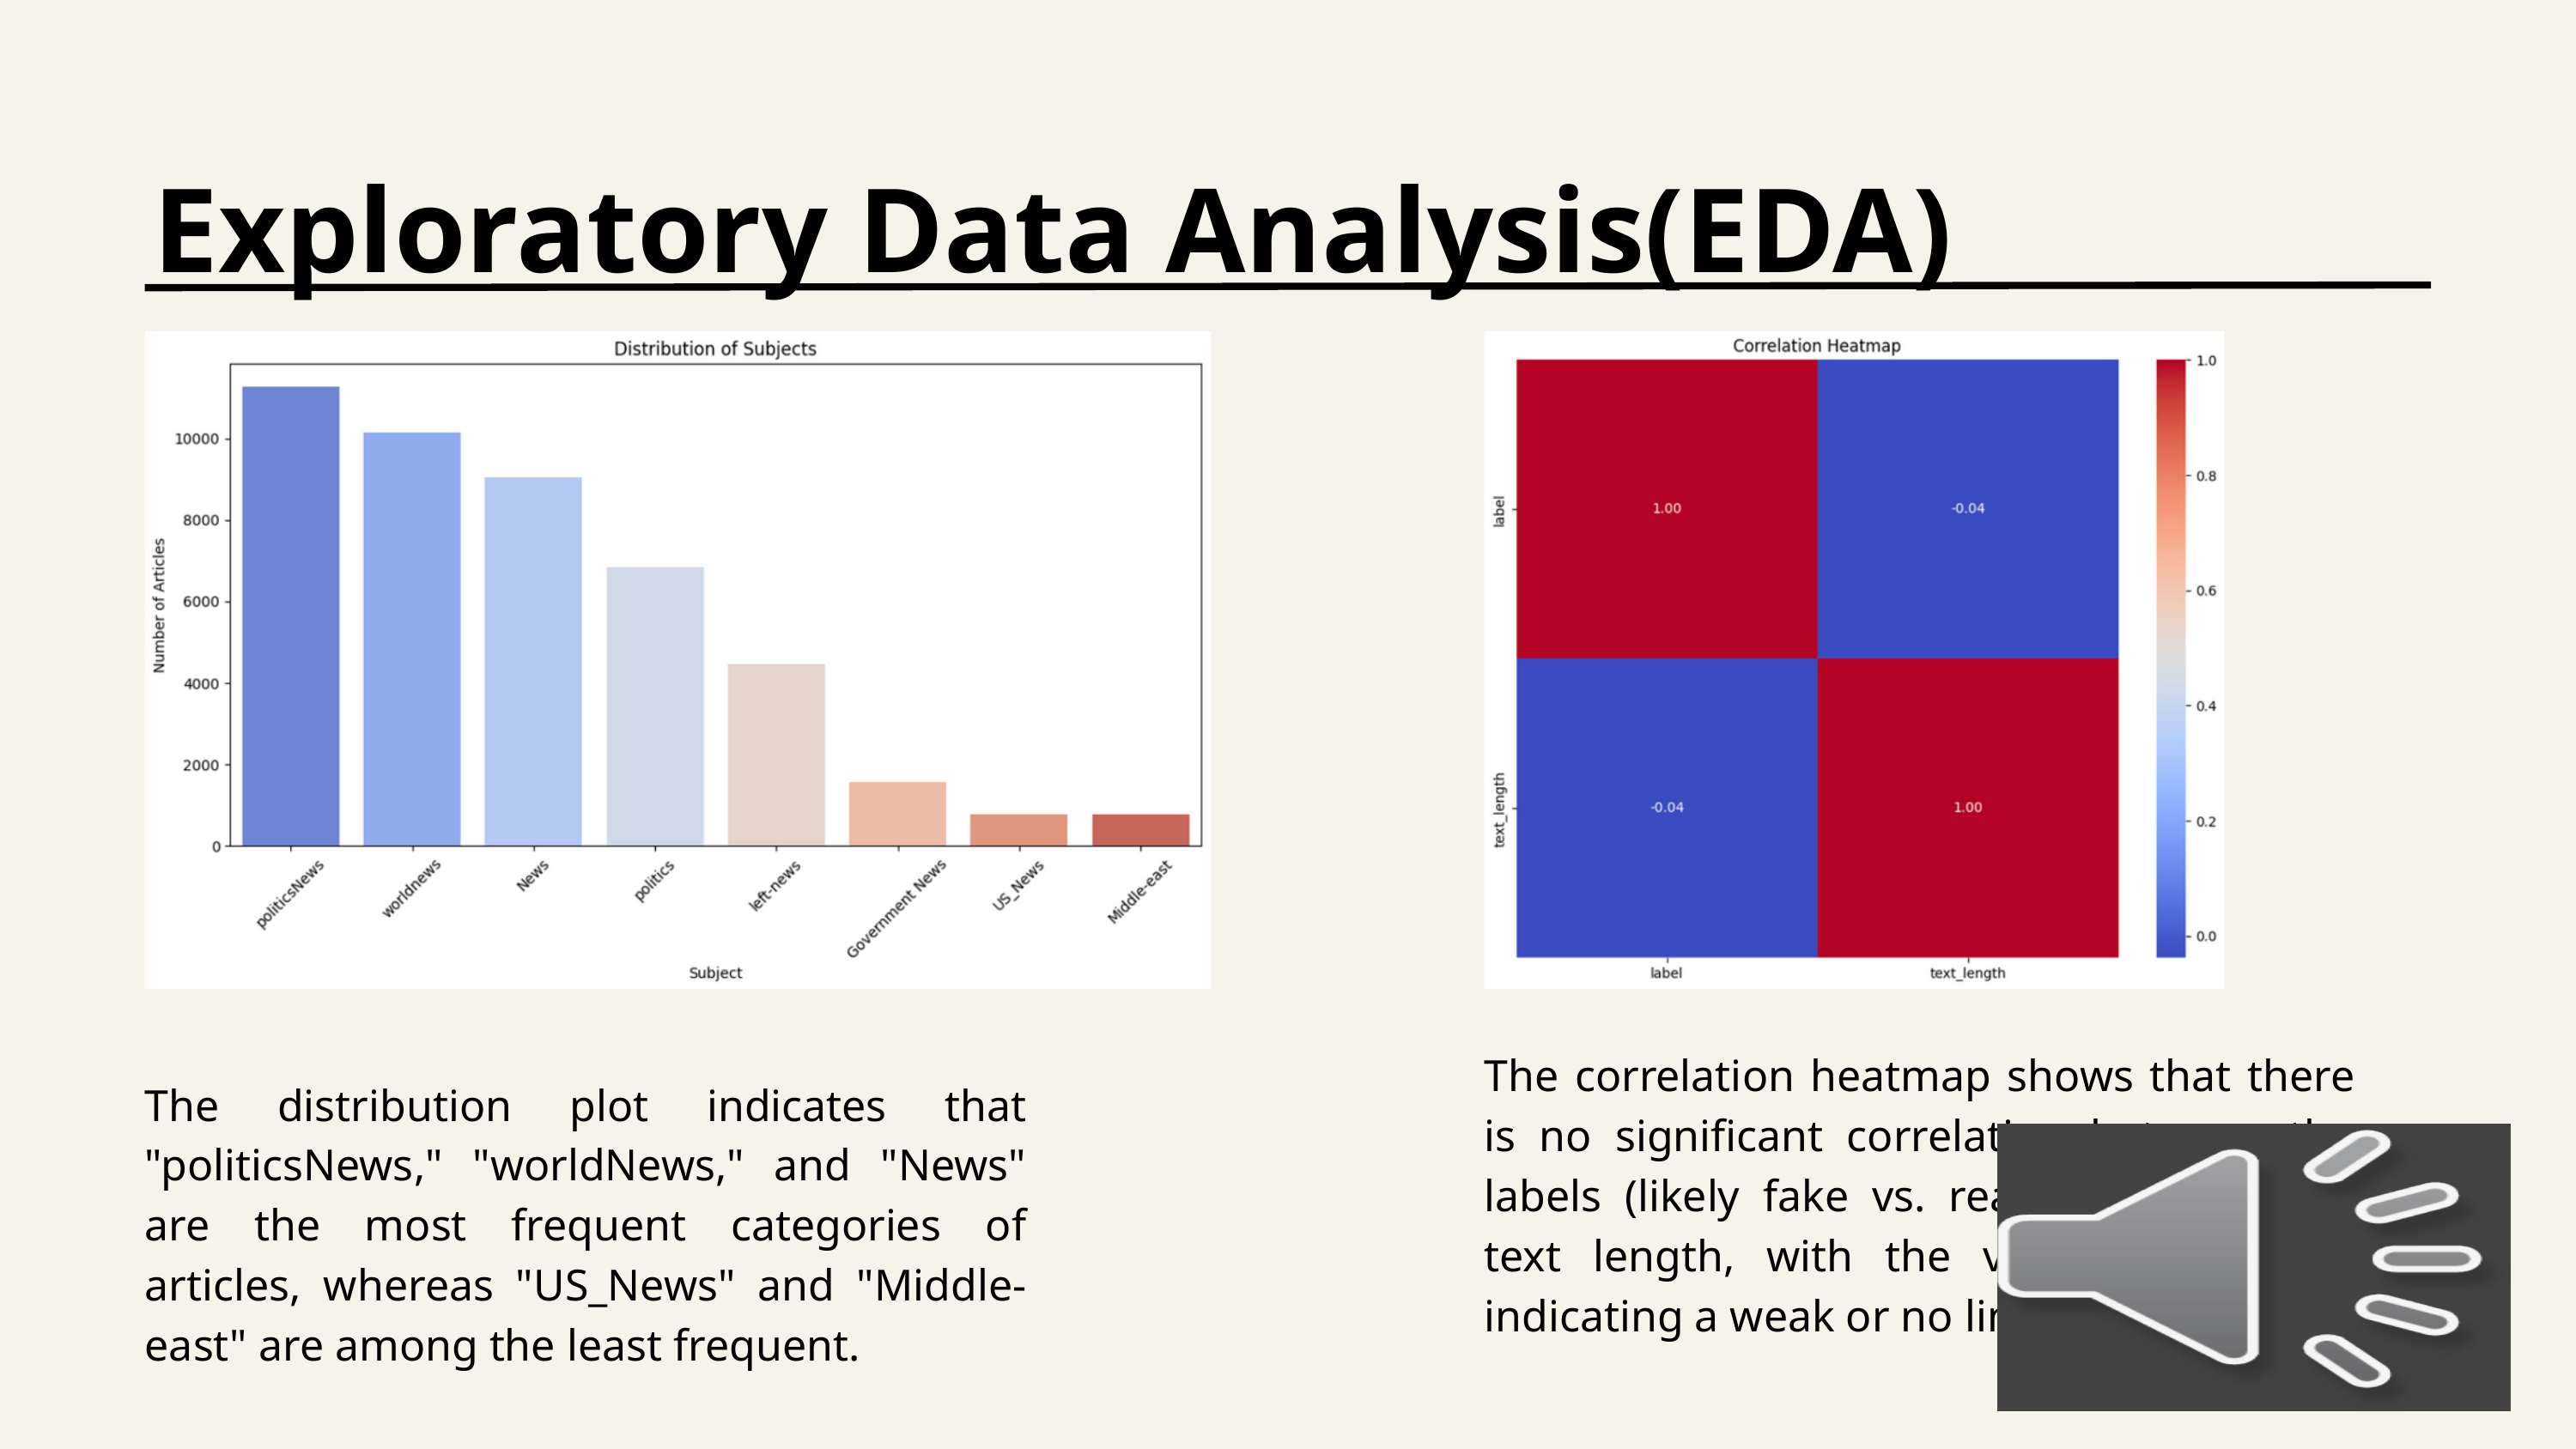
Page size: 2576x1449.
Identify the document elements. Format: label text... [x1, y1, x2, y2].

text_box The correlation heatmap shows that there is no significant correlation between the labels (likely fake vs. real news) and the text length, with the values near zero indicating a weak or no linear relationship. [1484, 1040, 2355, 1341]
text_box [144, 331, 1212, 989]
text_box [1484, 331, 2225, 989]
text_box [144, 145, 2432, 291]
text_box The distribution plot indicates that "politicsNews," "worldNews," and "News" are the most frequent categories of articles, whereas "US_News" and "Middle-east" are among the least frequent. [144, 1069, 1027, 1370]
picture [1996, 1122, 2512, 1413]
